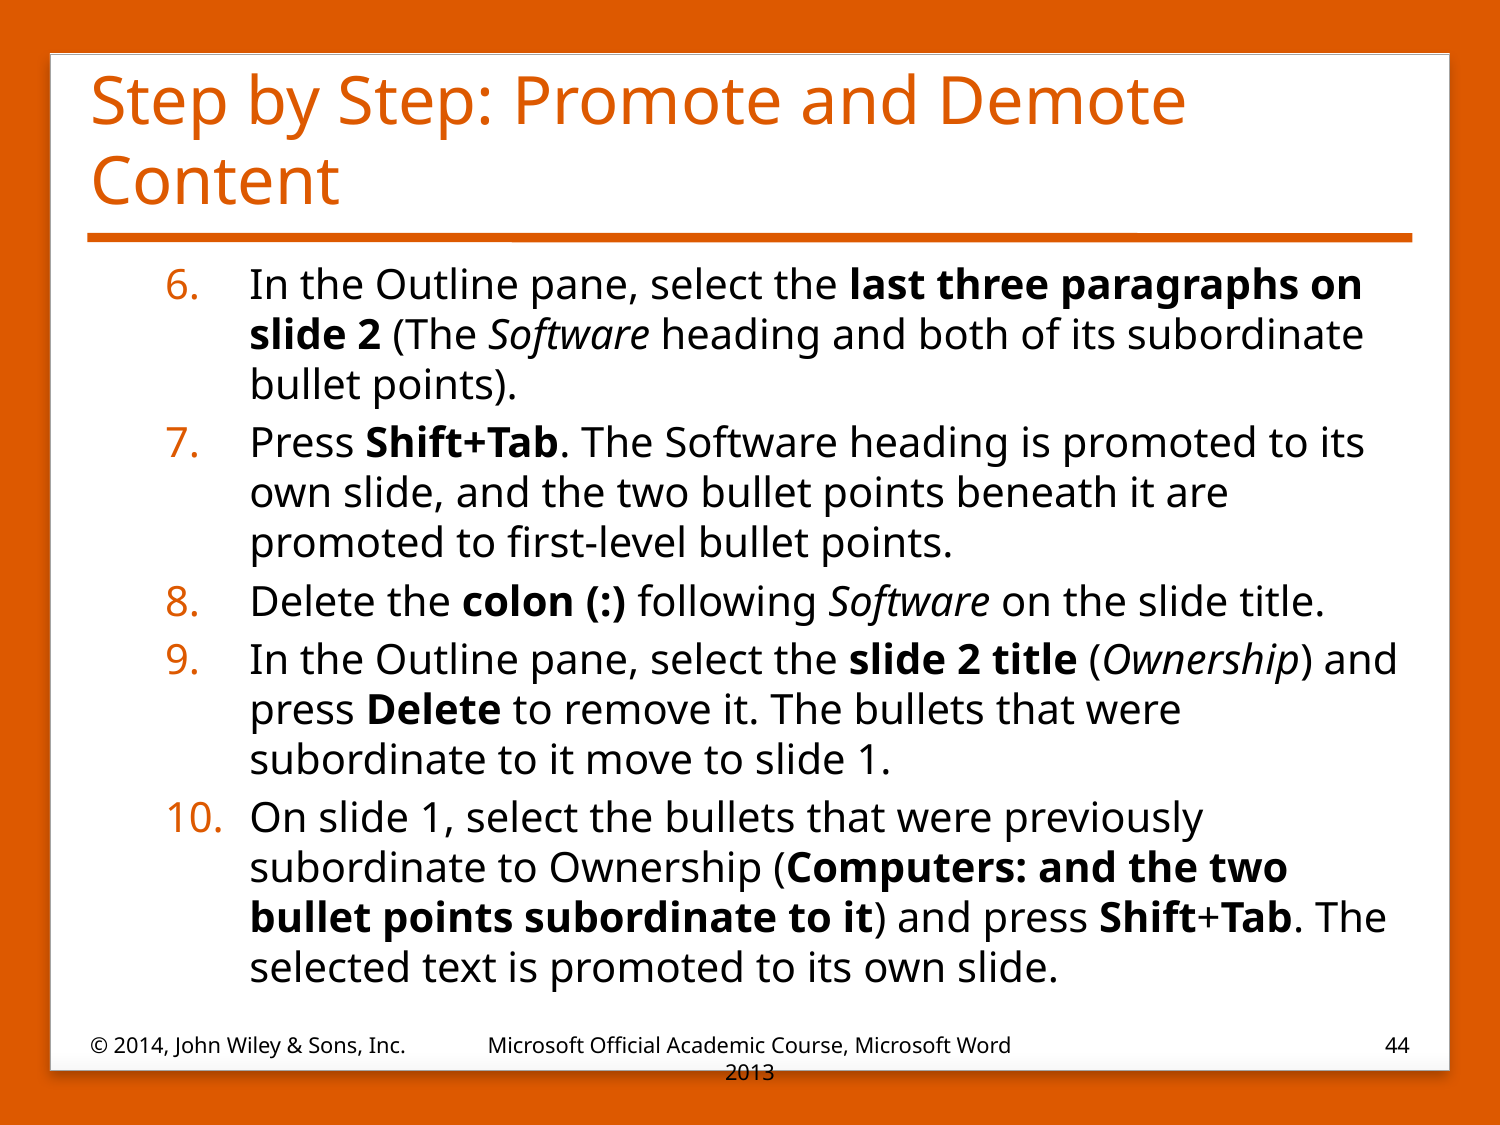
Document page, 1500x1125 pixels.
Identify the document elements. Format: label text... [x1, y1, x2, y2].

list In the Outline pane, select the last three paragraphs on slide 2 (The Software heading and both of its subordinate bullet points). Press Shift+Tab. The Software heading is promoted to its own slide, and the two bullet points beneath it are promoted to first-level bullet points. Delete the colon (:) following Software on the slide title. In the Outline pane, select the slide 2 title (Ownership) and press Delete to remove it. The bullets that were subordinate to it move to slide 1. On slide 1, select the bullets that were previously subordinate to Ownership (Computers: and the two bullet points subordinate to it) and press Shift+Tab. The selected text is promoted to its own slide. [75, 249, 1425, 1063]
slide_number © 2014, John Wiley & Sons, Inc. [74, 1024, 426, 1103]
title Step by Step: Promote and Demote Content [74, 74, 1426, 226]
footer Microsoft Official Academic Course, Microsoft Word 2013 [449, 1024, 1051, 1103]
slide_number 44 [1074, 1024, 1426, 1103]
